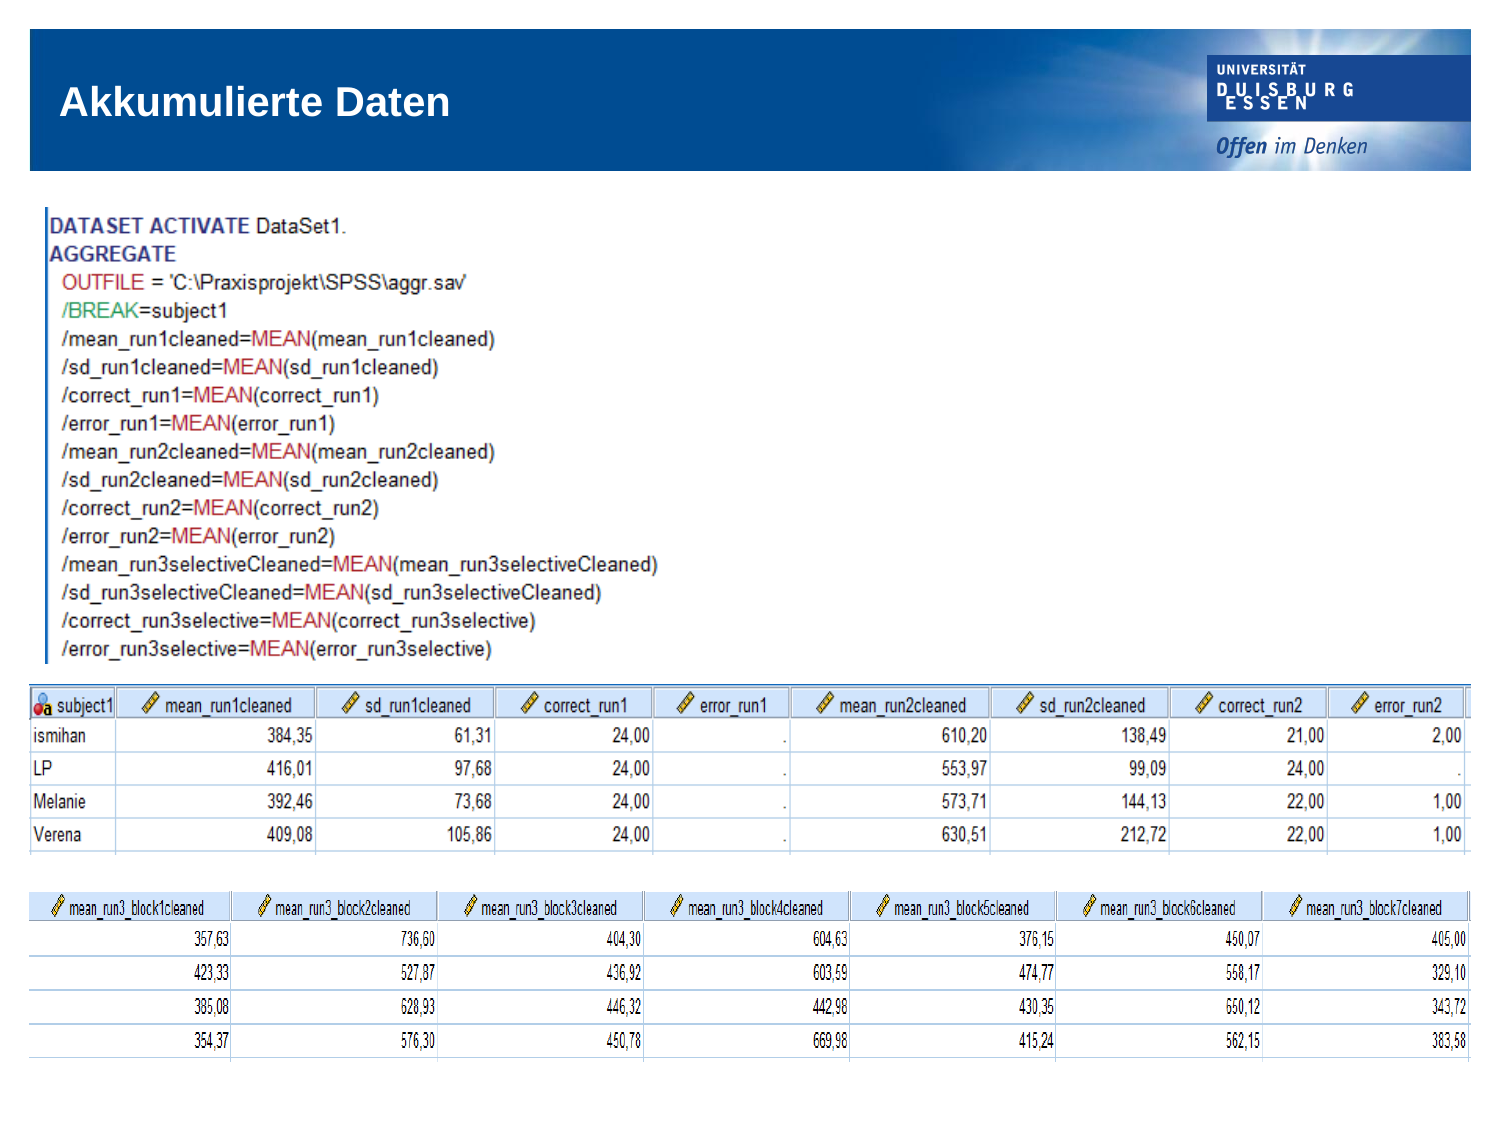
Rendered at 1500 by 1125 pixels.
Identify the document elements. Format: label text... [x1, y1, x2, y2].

title Akkumulierte Daten [29, 29, 1152, 172]
picture [29, 891, 1471, 1062]
picture [1152, 29, 1471, 171]
picture [45, 207, 703, 664]
picture [29, 684, 1471, 856]
